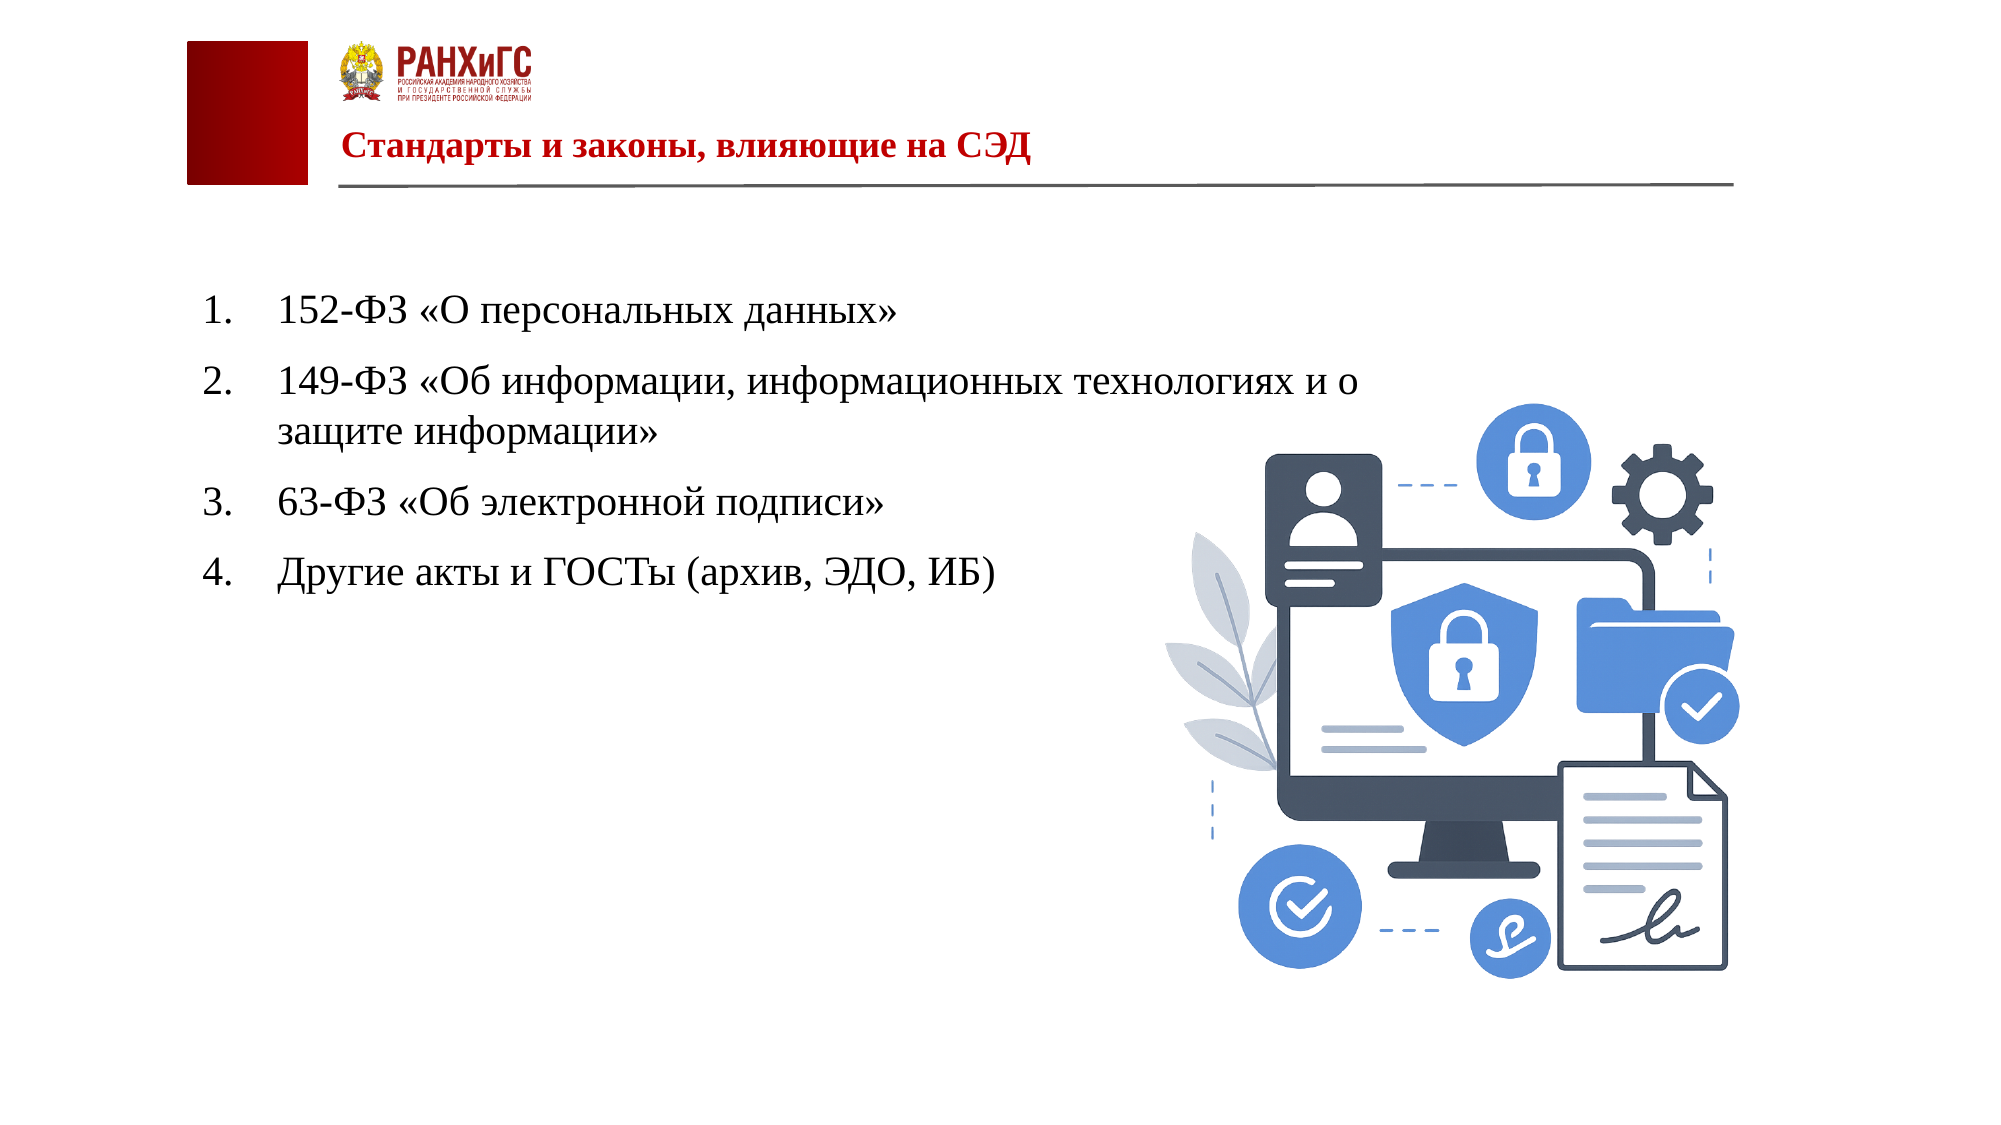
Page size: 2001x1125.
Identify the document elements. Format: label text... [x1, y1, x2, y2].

picture [339, 41, 531, 102]
picture [1123, 356, 1813, 1046]
text_box 152-ФЗ «О персональных данных» 149-ФЗ «Об информации, информационных технологиях и о защите информации» 63-ФЗ «Об электронной подписи» Другие акты и ГОСТы (архив, ЭДО, ИБ) [187, 274, 1500, 602]
text_box [187, 41, 308, 185]
text_box Стандарты и законы, влияющие на СЭД [326, 112, 1719, 237]
